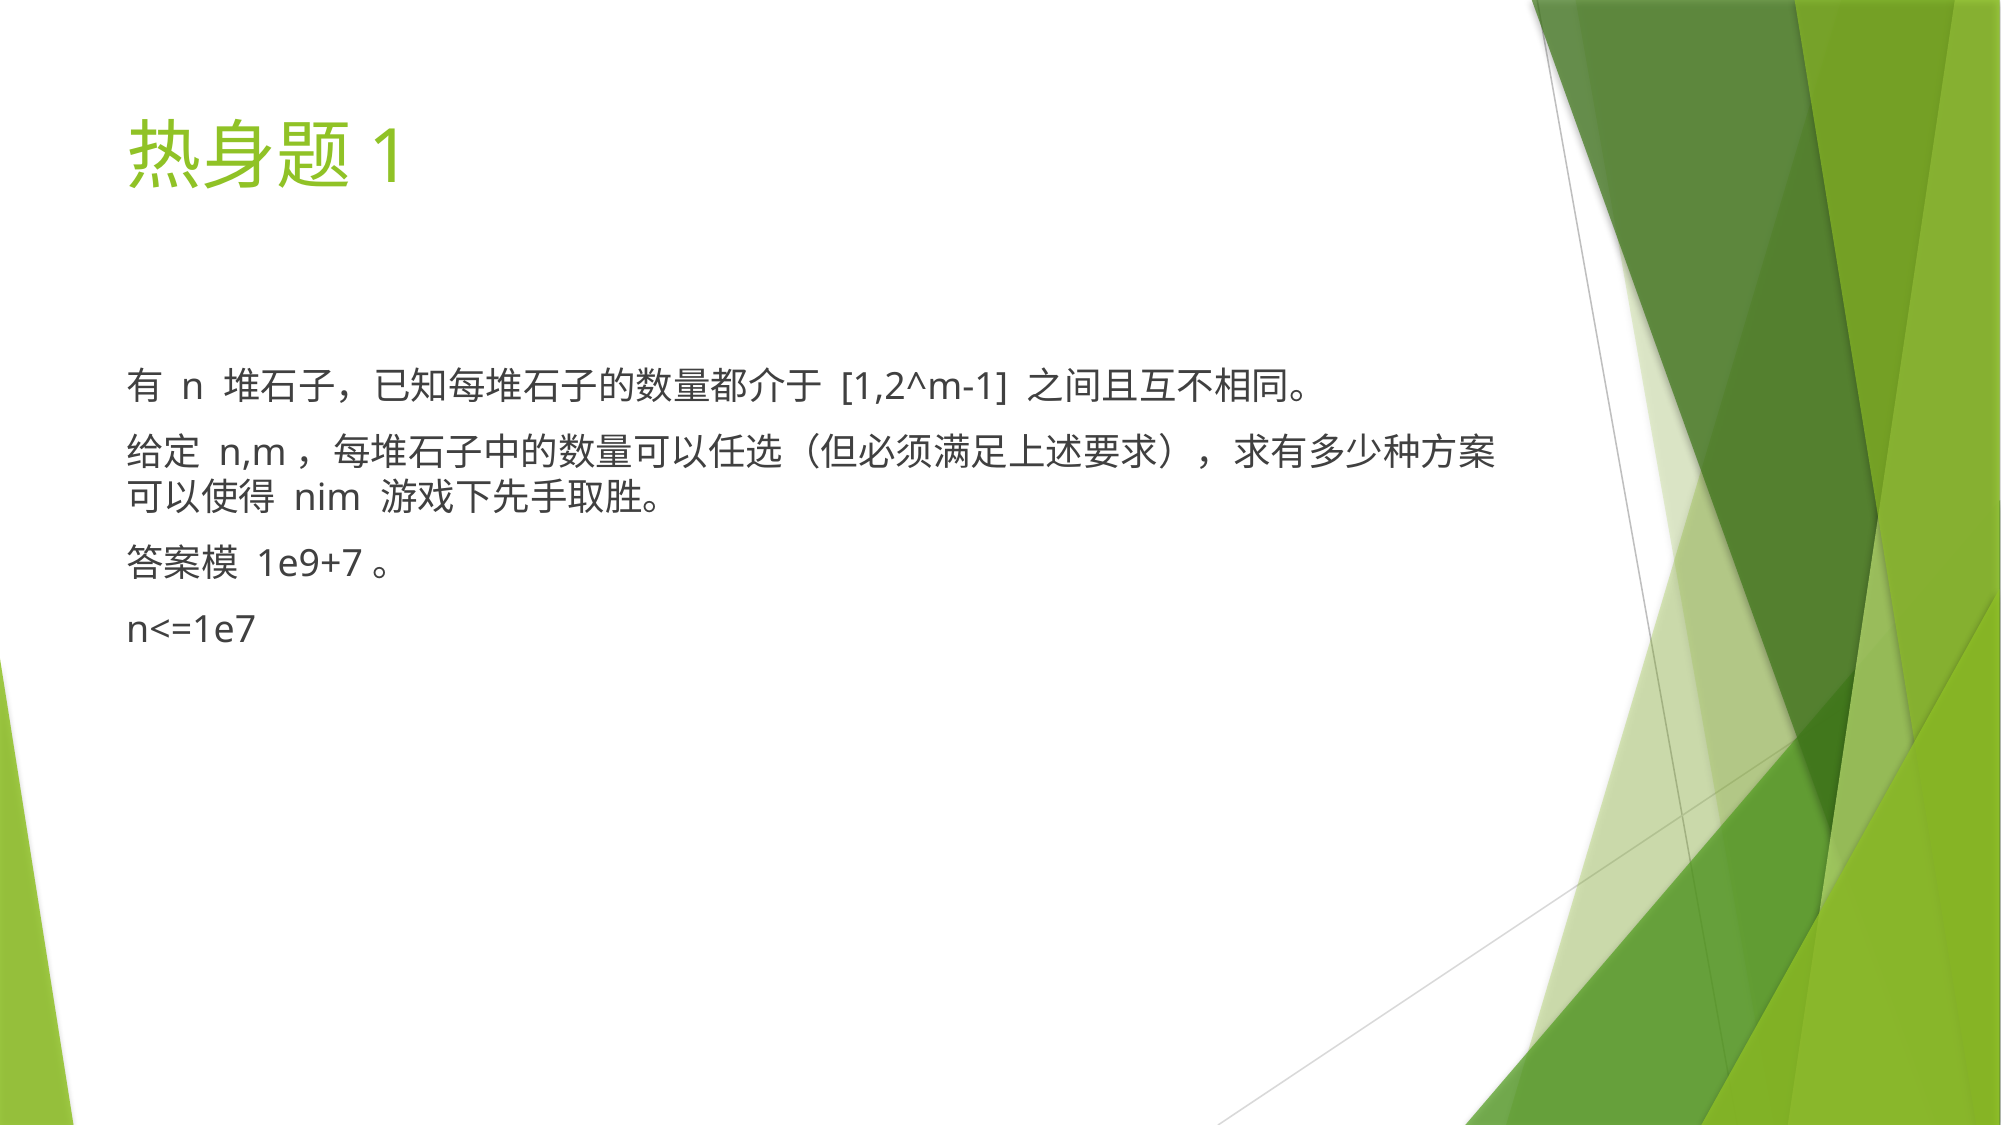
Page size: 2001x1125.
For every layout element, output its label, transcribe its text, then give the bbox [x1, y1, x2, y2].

title 热身题1 [111, 99, 1522, 317]
list 有 n 堆石子，已知每堆石子的数量都介于 [1,2^m-1] 之间且互不相同。 给定 n,m，每堆石子中的数量可以任选（但必须满足上述要求），求有多少种方案可以使得 nim 游戏下先手取胜。 答案模 1e9+7。 n<=1e7 [111, 354, 1522, 992]
